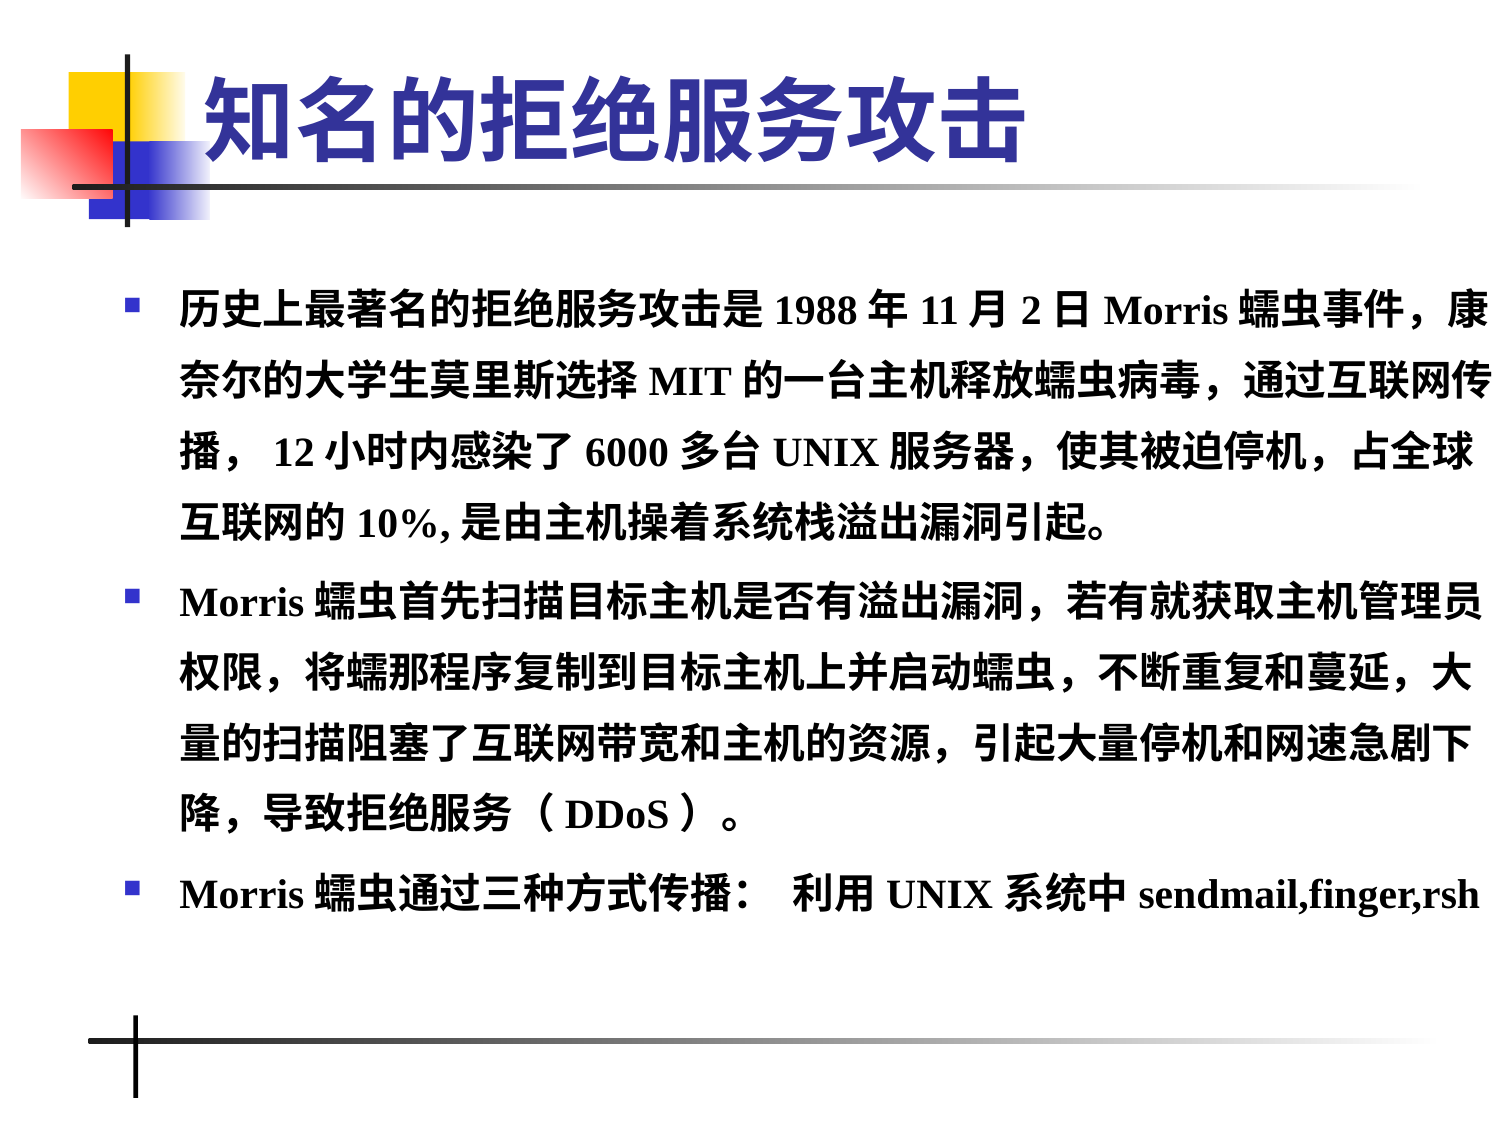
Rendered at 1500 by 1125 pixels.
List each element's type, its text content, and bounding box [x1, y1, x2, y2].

title 知名的拒绝服务攻击 [188, 23, 1468, 181]
list 历史上最著名的拒绝服务攻击是1988年11月2日Morris蠕虫事件，康奈尔的大学生莫里斯选择MIT的一台主机释放蠕虫病毒，通过互联网传播，12小时内感染了6000多台UNIX服务器，使其被迫停机，占全球互联网的10%,是由主机操着系统栈溢出漏洞引起。 Morris蠕虫首先扫描目标主机是否有溢出漏洞，若有就获取主机管理员权限，将蠕那程序复制到目标主机上并启动蠕虫，不断重复和蔓延，大量的扫描阻塞了互联网带宽和主机的资源，引起大量停机和网速急剧下降，导致拒绝服务（DDoS）。 Morris蠕虫通过三种方式传播： 利用UNIX系统中sendmail,finger,rsh [107, 254, 1500, 931]
